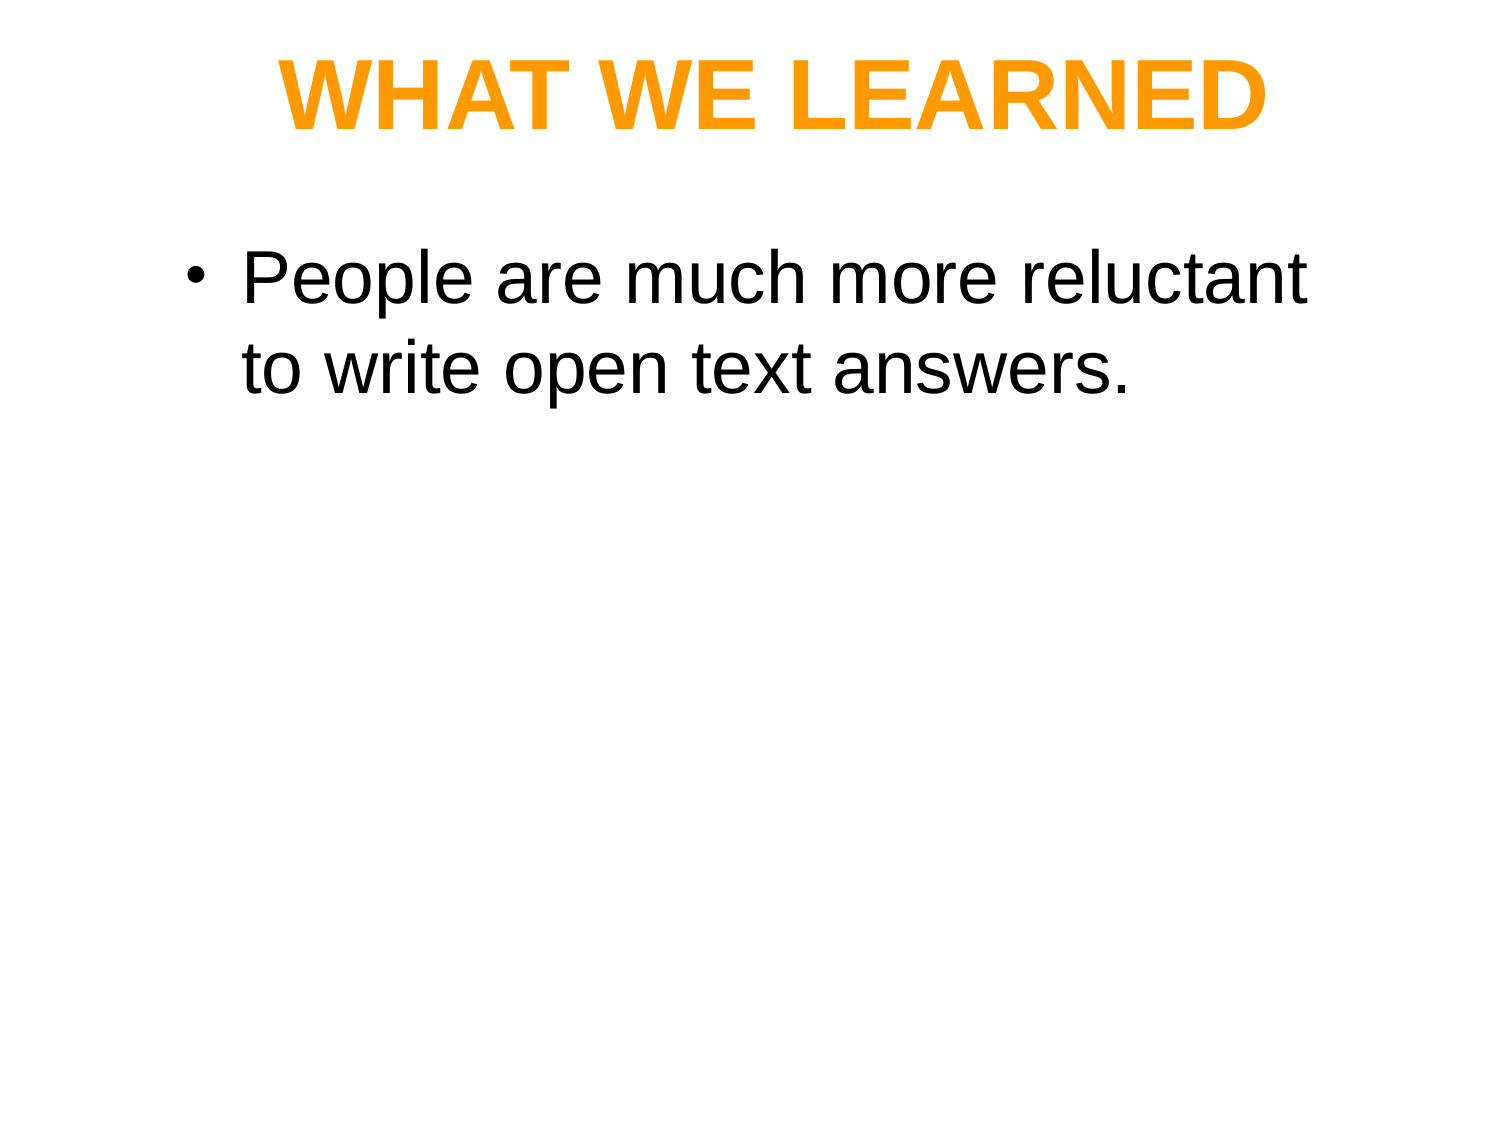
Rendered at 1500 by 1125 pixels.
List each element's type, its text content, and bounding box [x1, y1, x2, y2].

list People are much more reluctant to write open text answers. [151, 213, 1349, 882]
title WHAT WE LEARNED [112, 0, 1388, 165]
